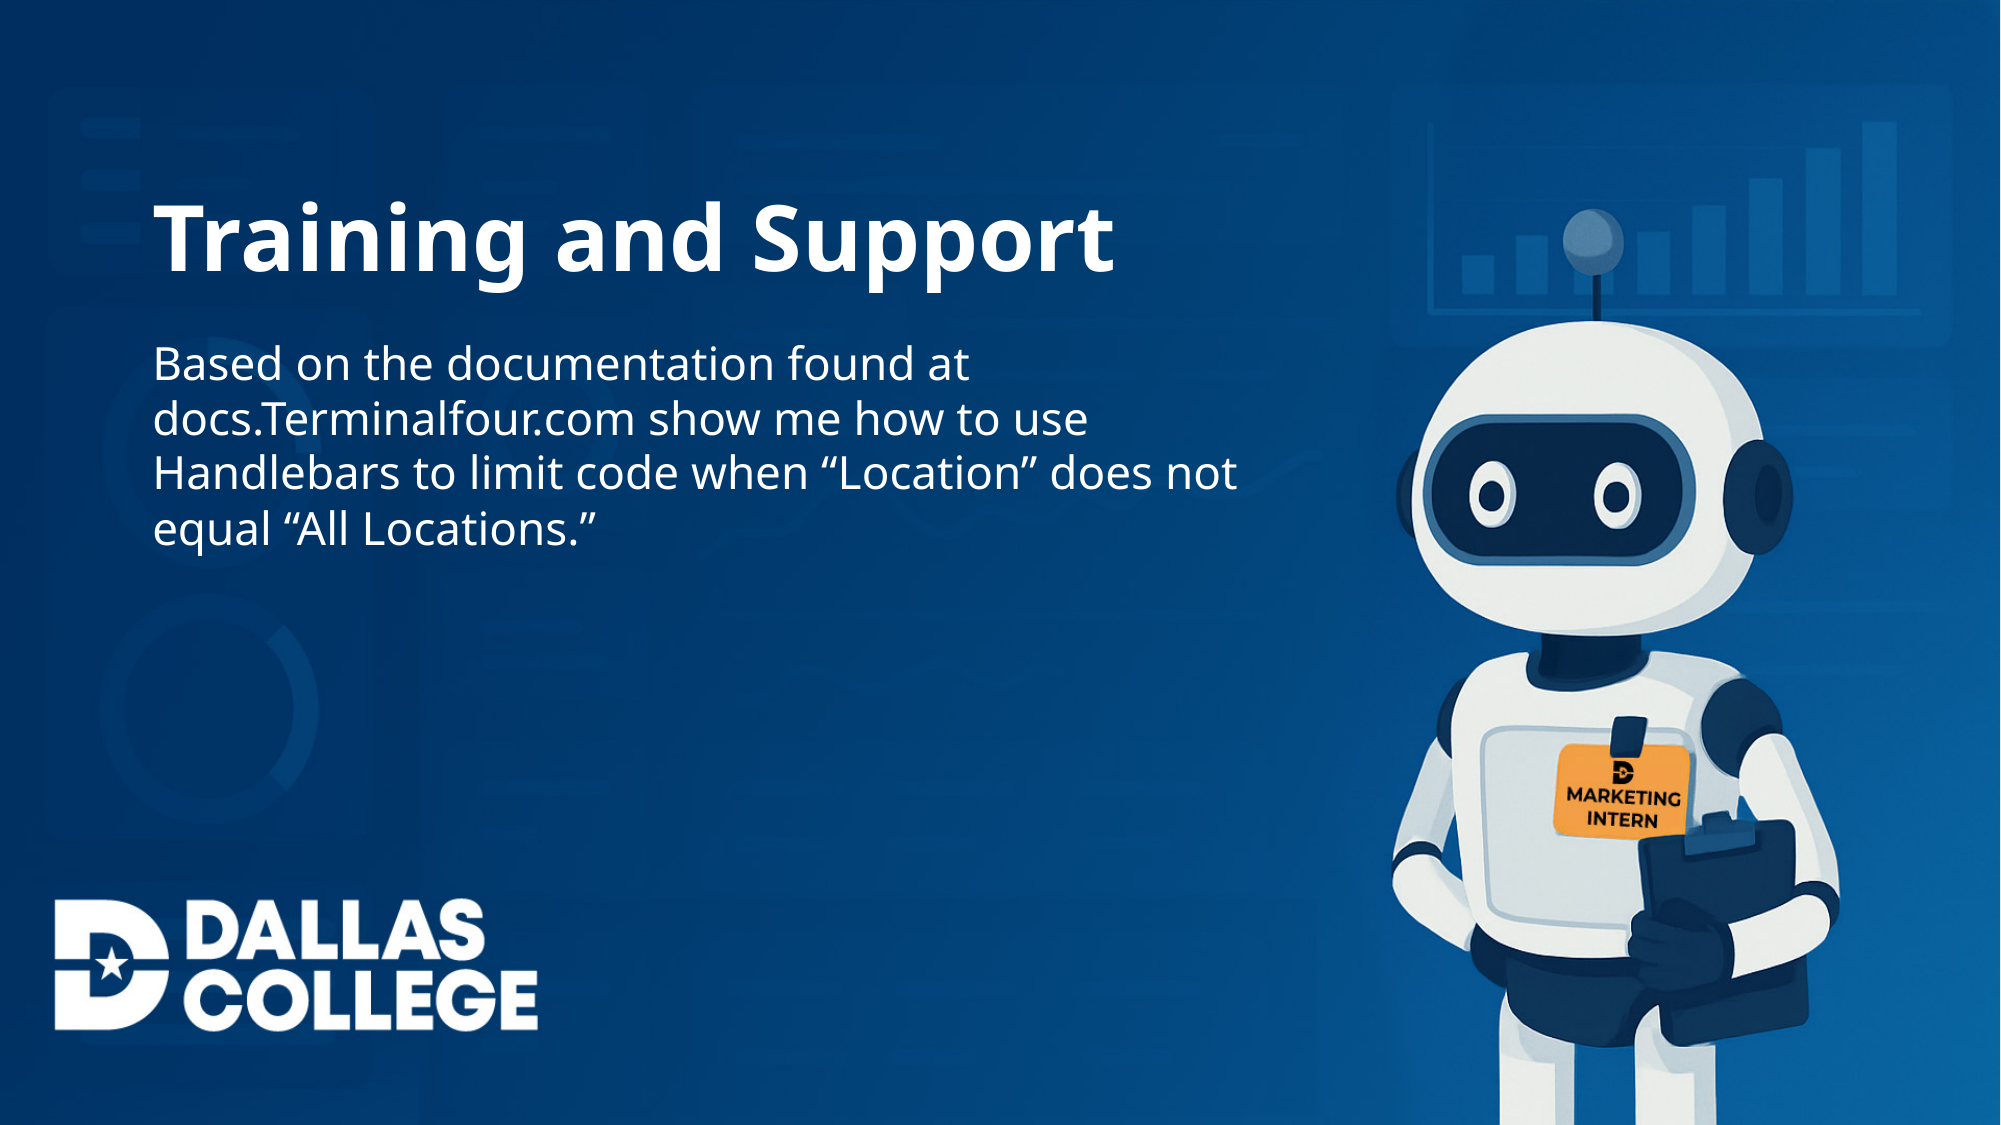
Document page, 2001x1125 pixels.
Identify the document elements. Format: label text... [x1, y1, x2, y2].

picture [0, 0, 2001, 1125]
title Training and Support [137, 133, 1588, 351]
text_box Based on the documentation found at docs.Terminalfour.com show me how to use Handlebars to limit code when “Location” does not equal “All Locations.” [137, 326, 1363, 617]
